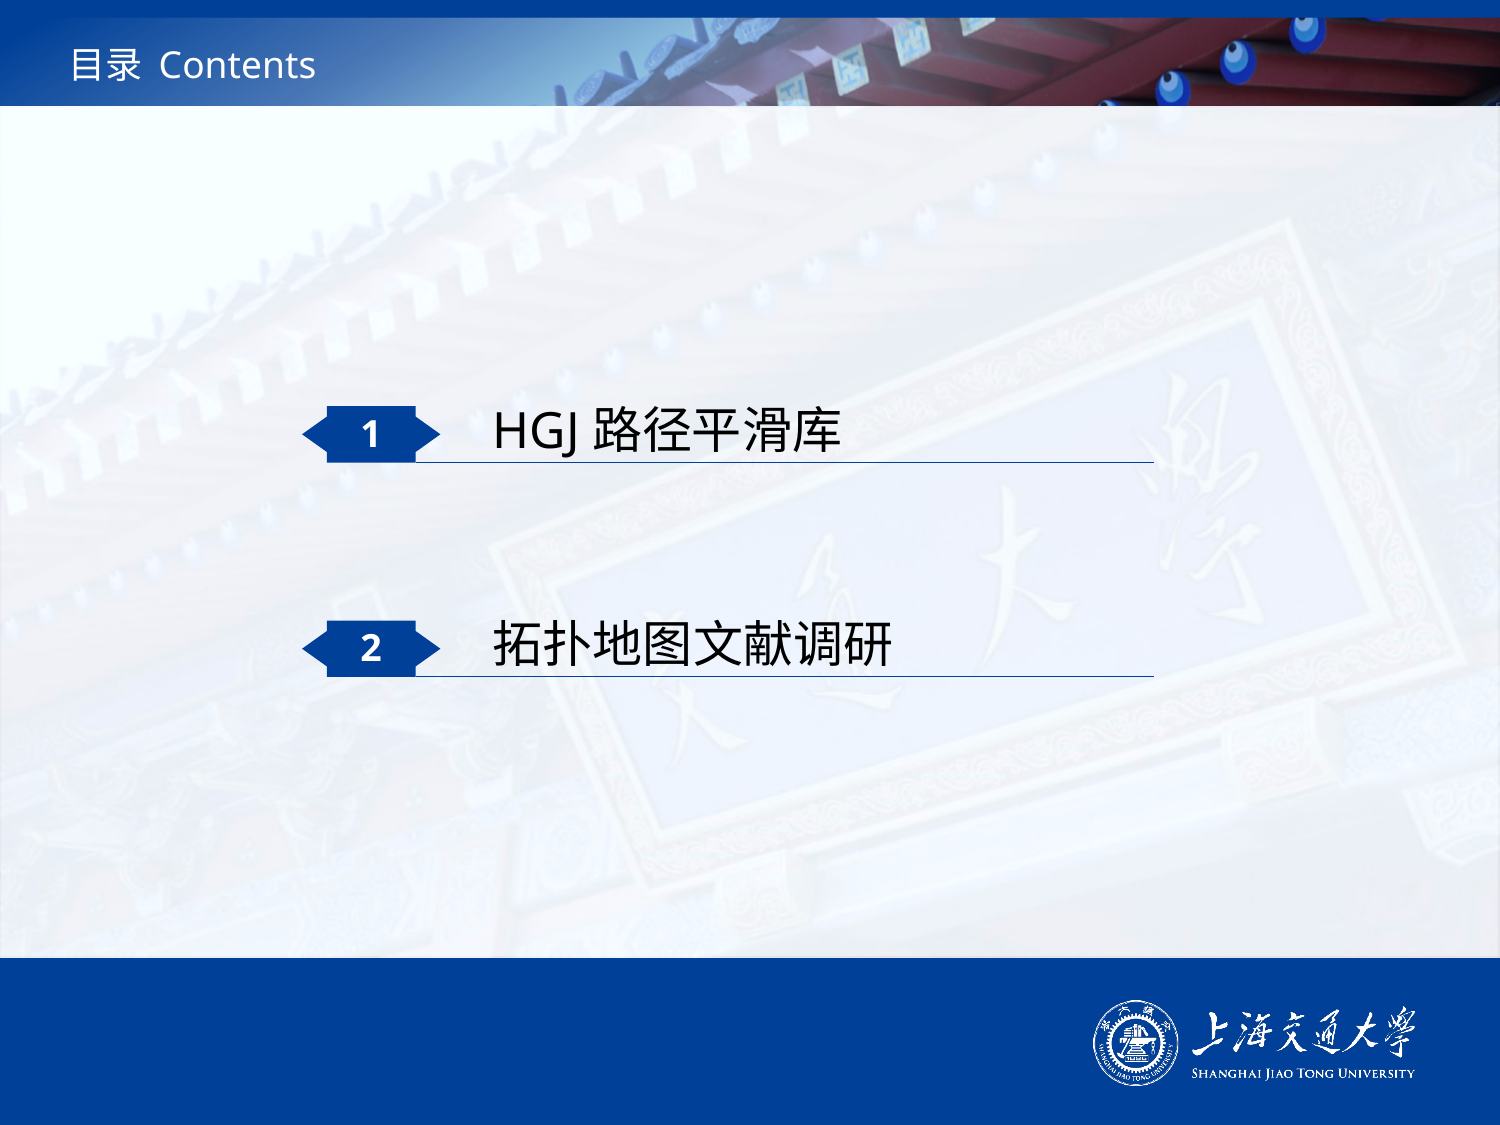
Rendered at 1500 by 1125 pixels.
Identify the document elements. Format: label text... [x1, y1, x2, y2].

picture [1093, 1000, 1415, 1086]
title 目录 Contents [53, 38, 1116, 94]
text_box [302, 605, 1198, 683]
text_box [302, 390, 1198, 469]
picture [0, 18, 1500, 958]
